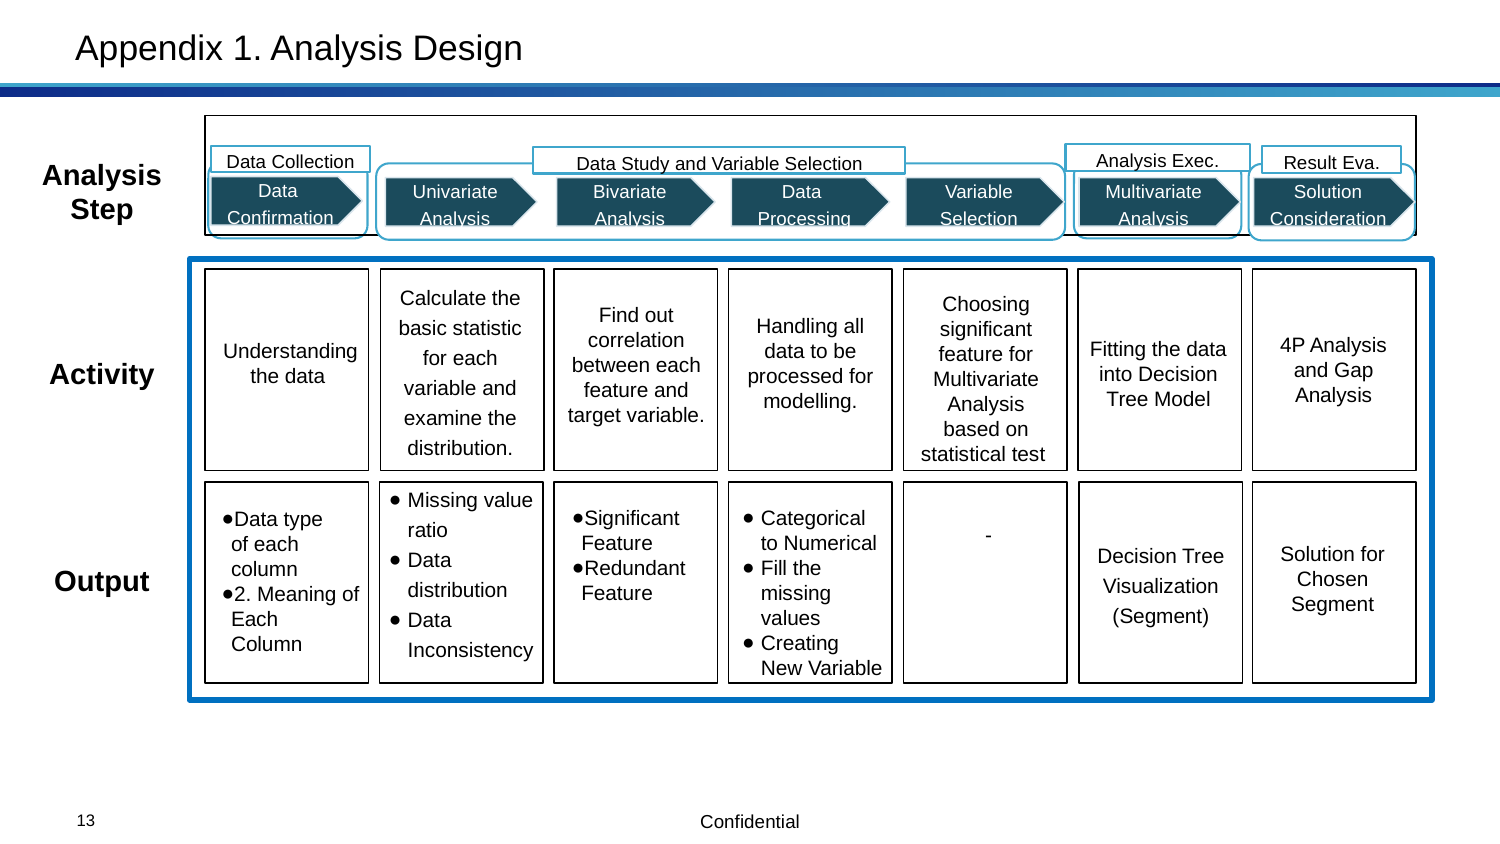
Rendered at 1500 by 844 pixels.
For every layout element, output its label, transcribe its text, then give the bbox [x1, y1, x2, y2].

text_box Handling all data to be processed for modelling. [726, 297, 895, 428]
text_box Data Confirmation [210, 176, 363, 226]
text_box Univariate Analysis [385, 177, 537, 227]
text_box Decision Tree Visualization (Segment) [1078, 481, 1243, 684]
text_box Data Processing [731, 177, 890, 227]
text_box Solution for Chosen Segment [1248, 526, 1417, 631]
text_box Solution Consideration [1253, 177, 1415, 227]
text_box Calculate the basic statistic for each variable and examine the distribution. [380, 269, 545, 471]
text_box Missing value ratio Data distribution Data Inconsistency [379, 481, 544, 684]
text_box Find out correlation between each feature and target variable. [552, 286, 721, 442]
text_box Categorical to Numerical Fill the missing values Creating New Variable [723, 489, 899, 684]
text_box Output [30, 556, 174, 605]
text_box [376, 163, 1066, 240]
text_box Data Study and Variable Selection [533, 146, 906, 174]
text_box Data Collection [210, 145, 371, 173]
text_box Result Eva. [1262, 146, 1402, 173]
text_box [1248, 163, 1415, 241]
text_box - [905, 509, 1073, 560]
text_box [212, 235, 364, 239]
text_box Variable Selection [905, 177, 1065, 227]
text_box Bivariate Analysis [556, 177, 716, 227]
text_box Activity [26, 348, 178, 397]
text_box 4P Analysis and Gap Analysis [1249, 317, 1418, 422]
text_box [204, 115, 1416, 235]
text_box Understanding the data [198, 322, 383, 403]
text_box Choosing significant feature for Multivariate Analysis based on statistical test [902, 275, 1070, 481]
text_box Significant Feature Redundant Feature [553, 489, 723, 620]
text_box Analysis Step [14, 149, 190, 233]
text_box [189, 258, 1432, 700]
text_box Fitting the data into Decision Tree Model [1074, 320, 1242, 426]
text_box Data type of each column 2. Meaning of Each Column [202, 490, 379, 671]
text_box [1078, 235, 1238, 239]
title Appendix 1. Analysis Design [75, 18, 1383, 68]
